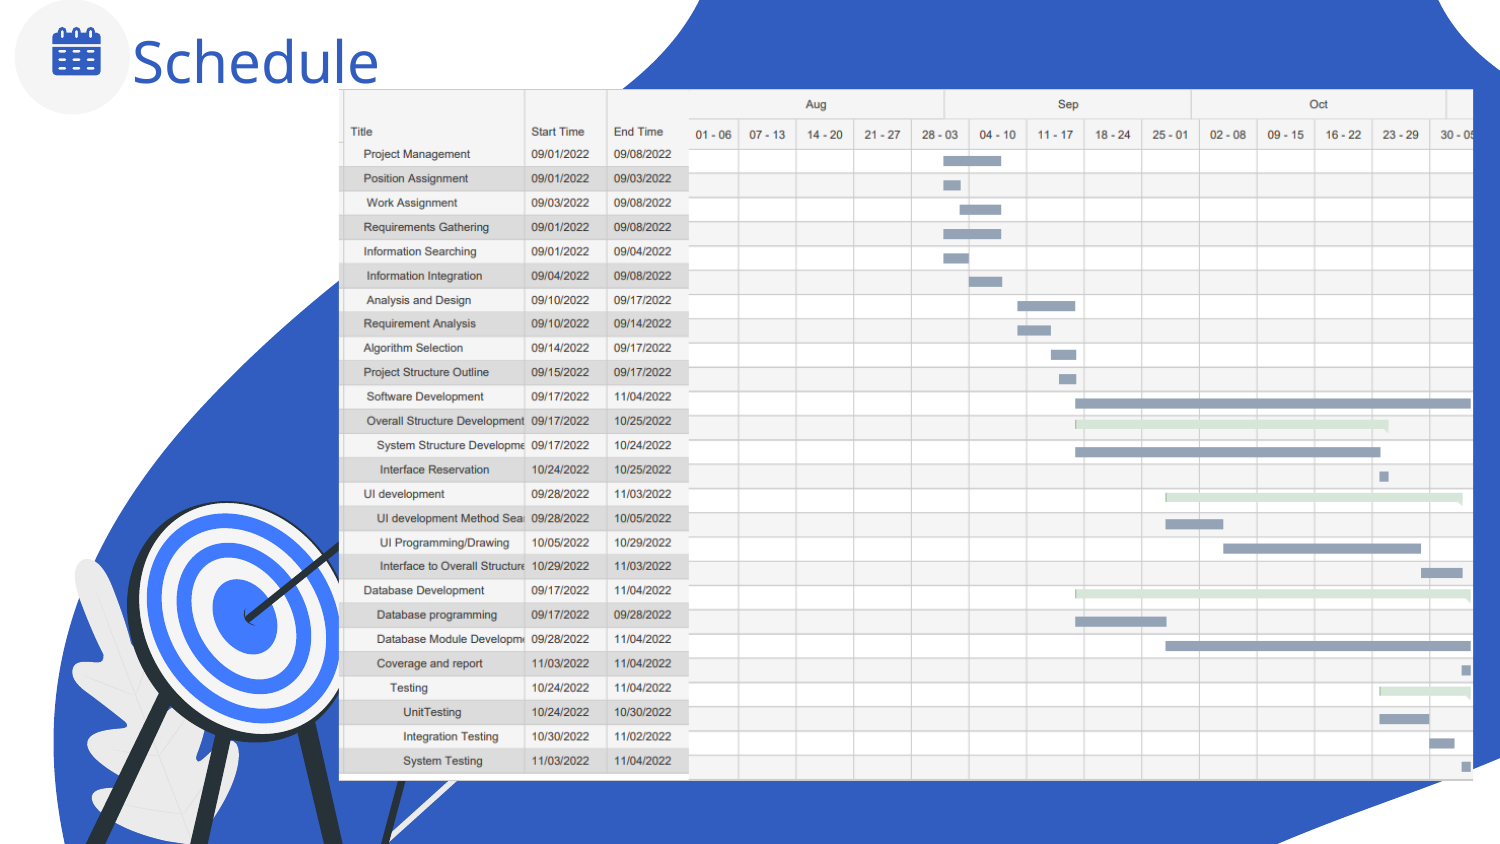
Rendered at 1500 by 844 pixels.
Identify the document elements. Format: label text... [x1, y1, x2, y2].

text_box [51, 26, 101, 76]
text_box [66, 486, 506, 844]
picture [338, 89, 1474, 781]
text_box [14, 0, 130, 115]
title Schedule [117, 9, 755, 104]
